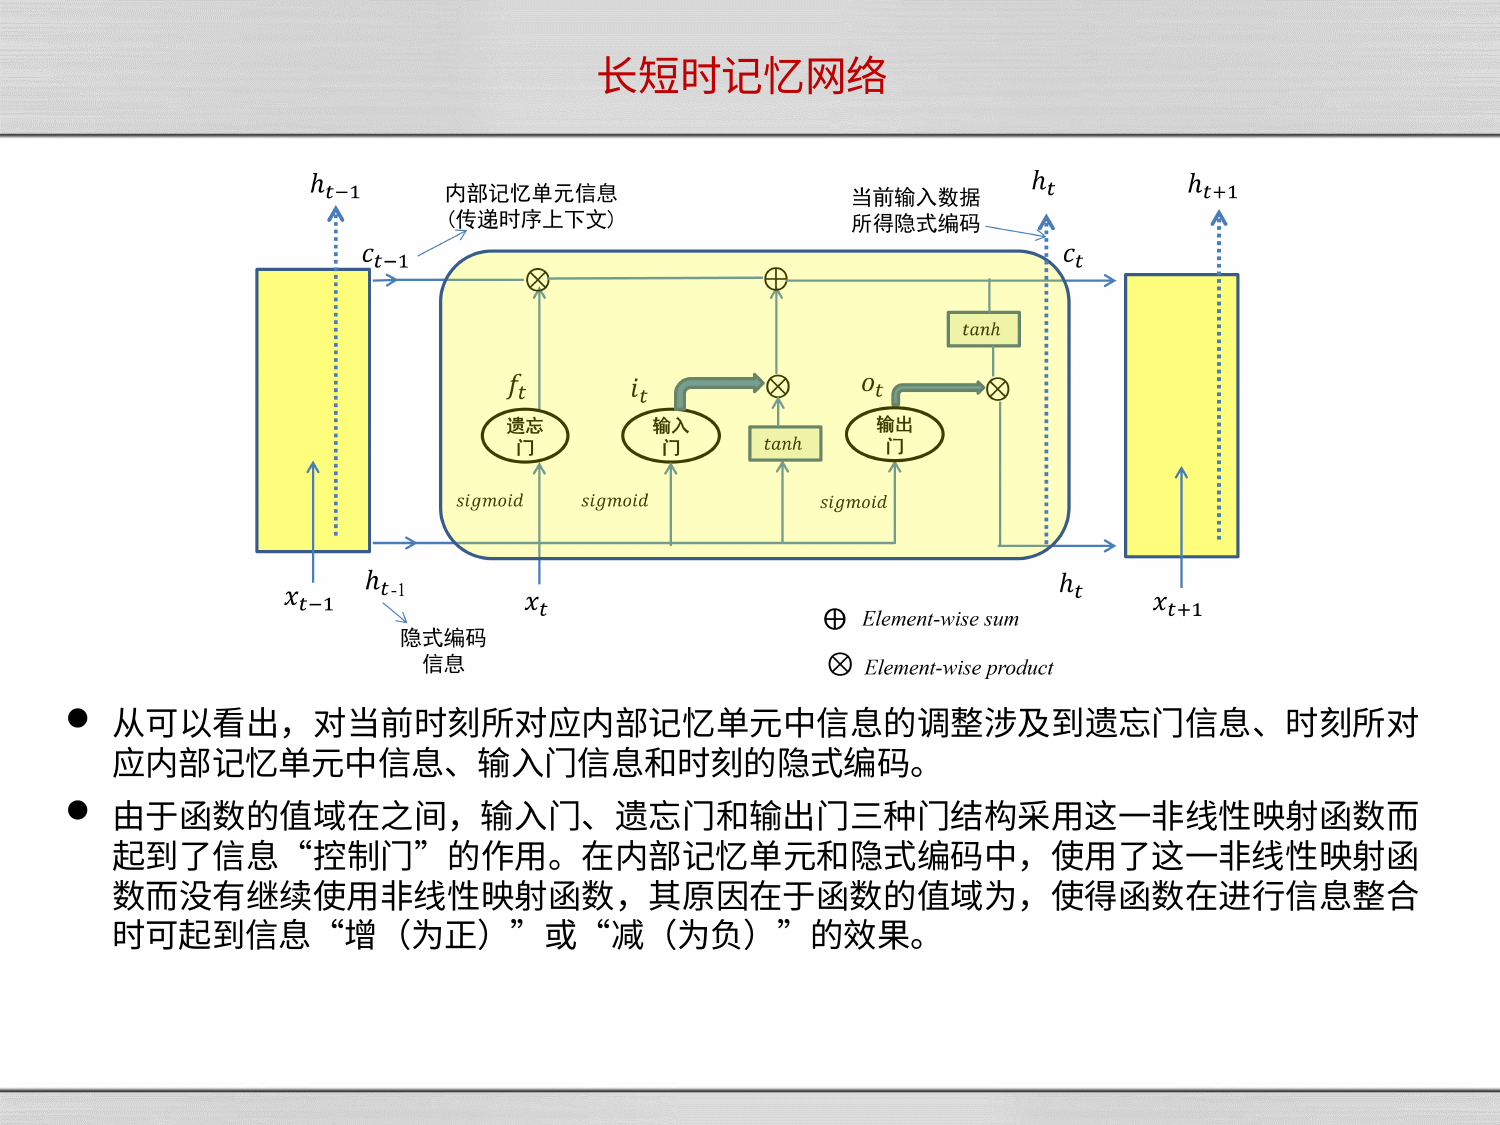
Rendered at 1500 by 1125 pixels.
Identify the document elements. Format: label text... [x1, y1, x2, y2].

picture [0, 0, 1500, 1125]
title 长短时记忆网络 [126, 15, 1359, 124]
